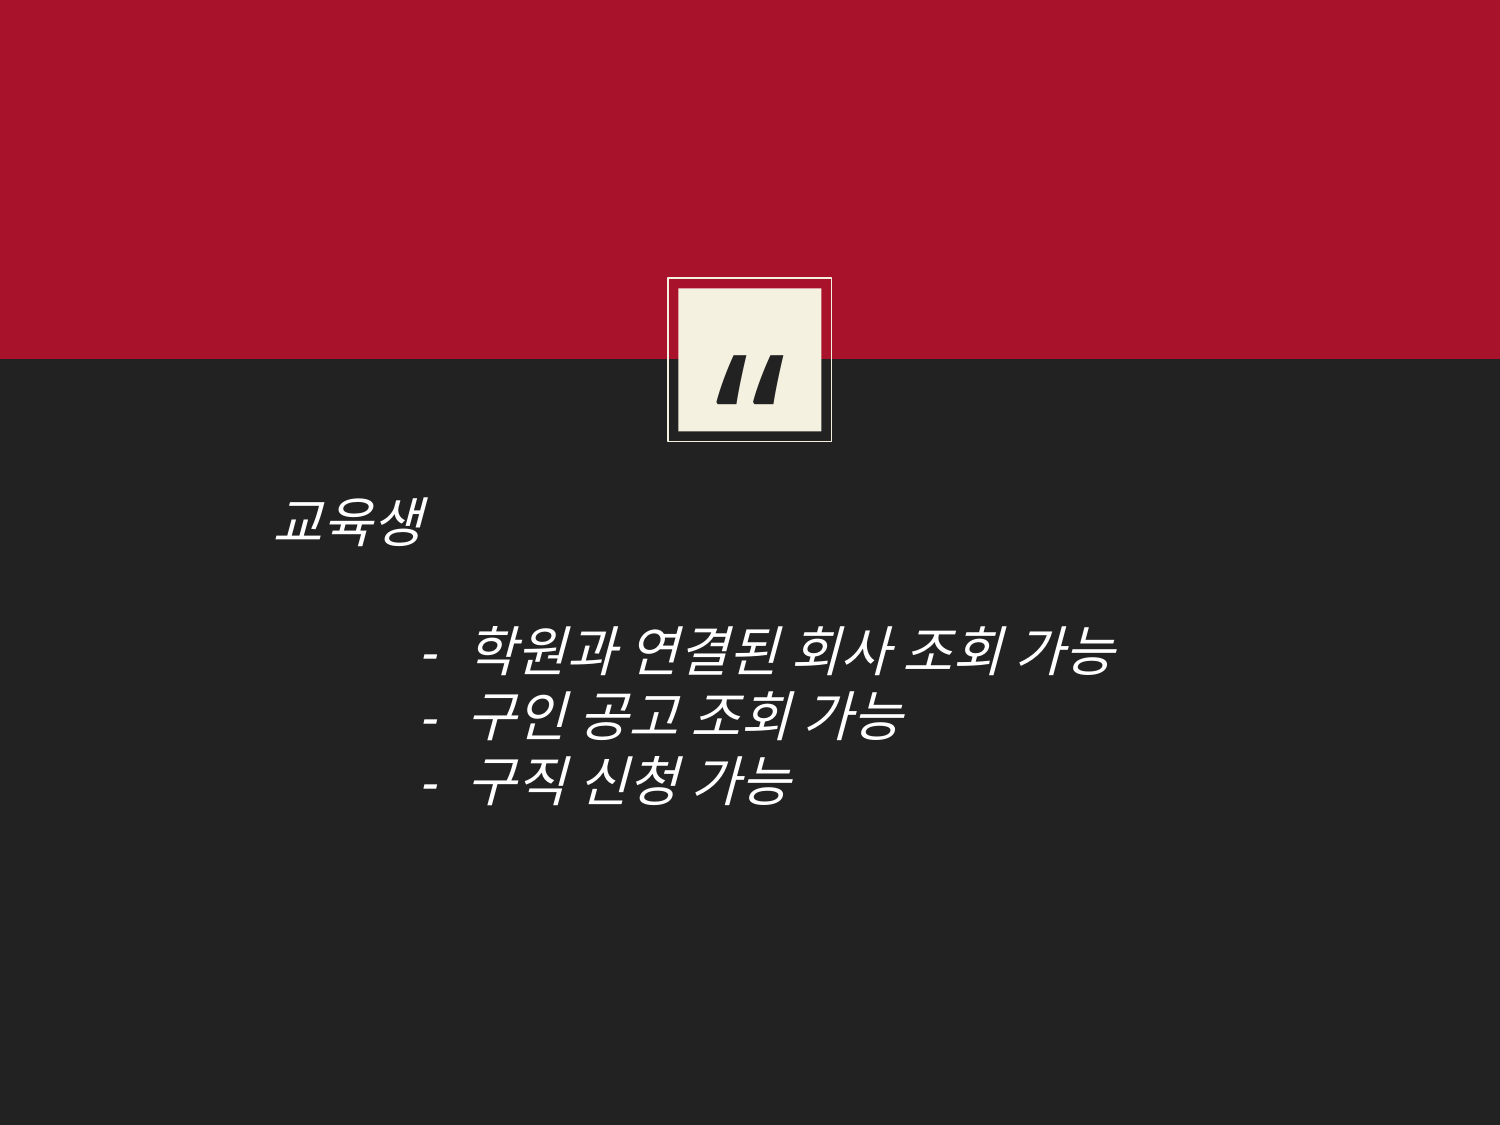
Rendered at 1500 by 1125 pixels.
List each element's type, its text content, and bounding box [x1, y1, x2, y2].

list 교육생 - 학원과 연결된 회사 조회 가능 - 구인 공고 조회 가능 - 구직 신청 가능 [257, 472, 1243, 1043]
